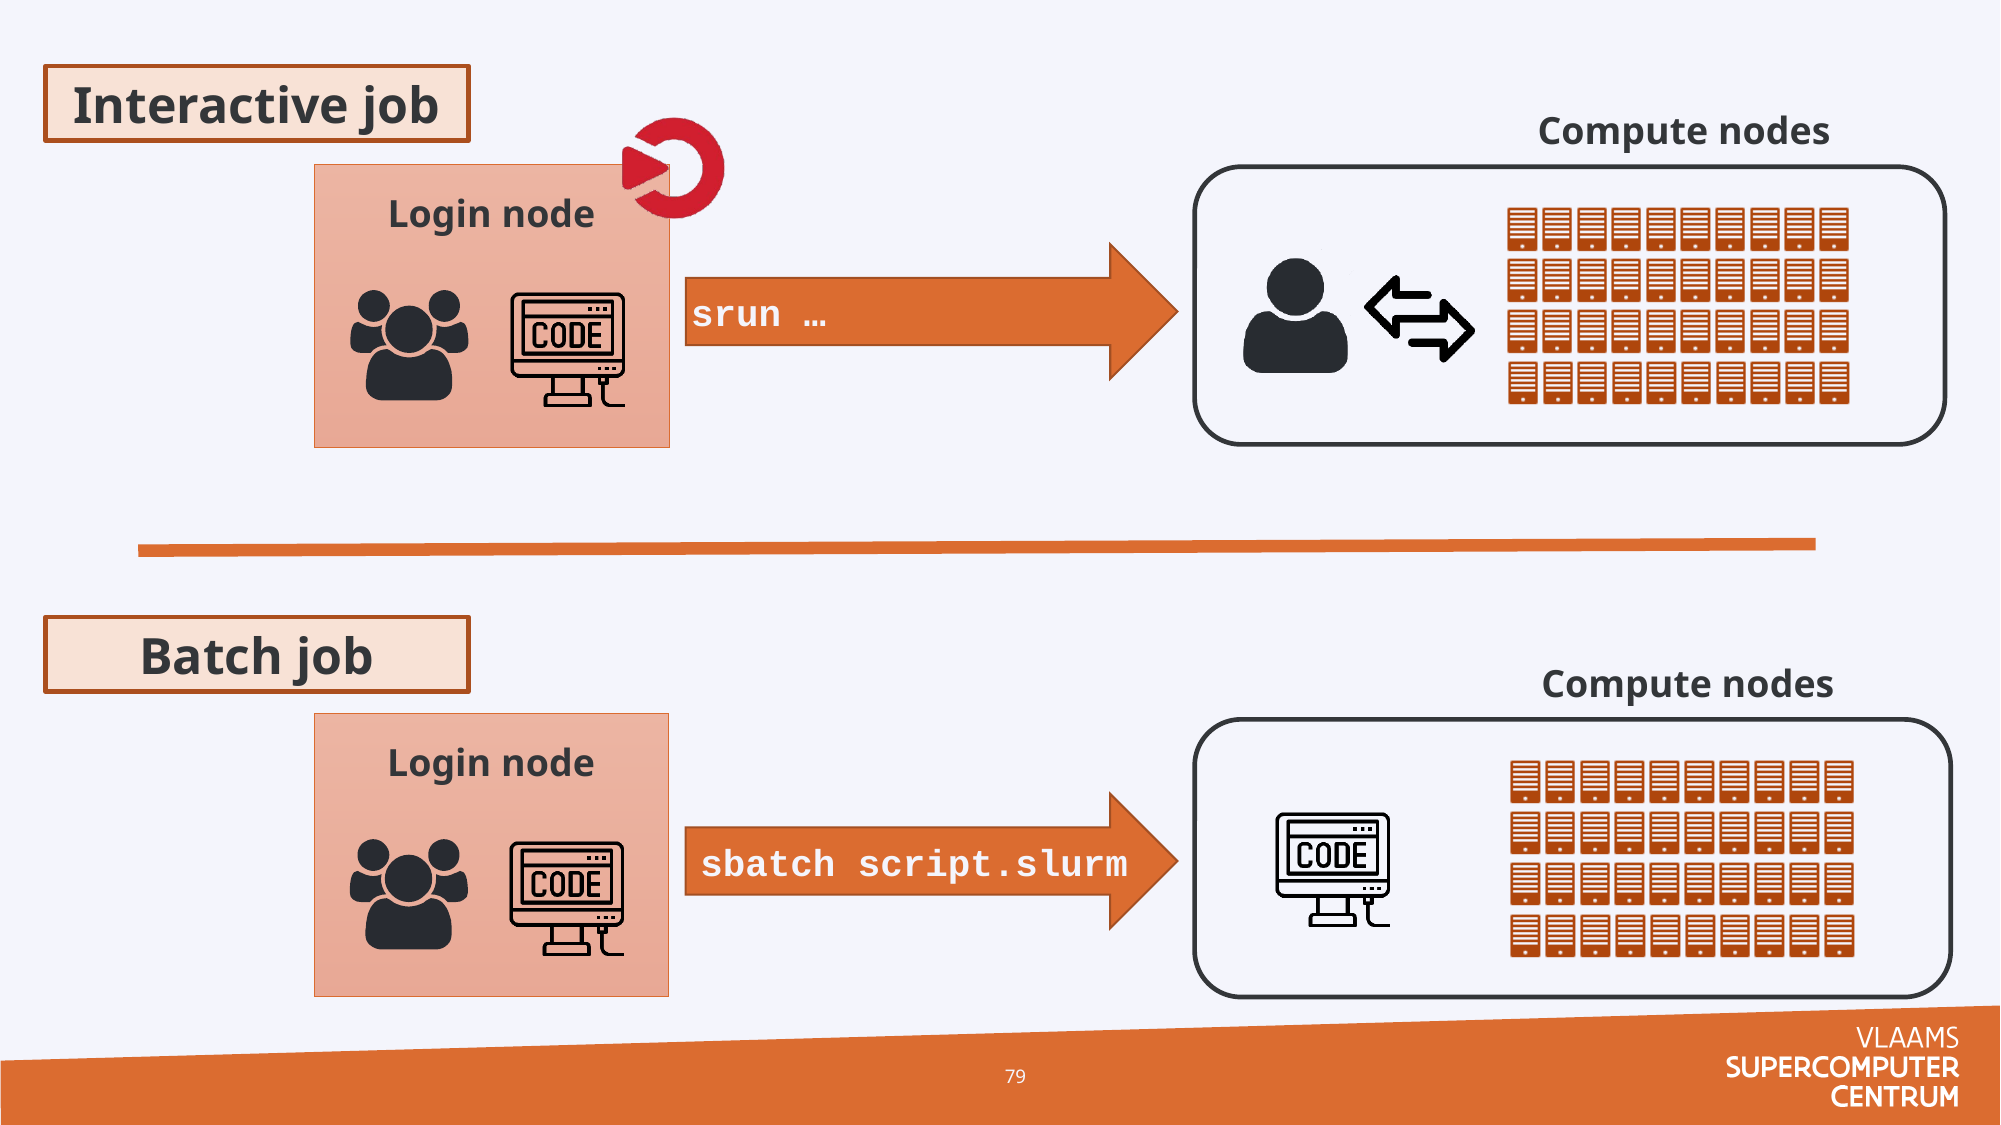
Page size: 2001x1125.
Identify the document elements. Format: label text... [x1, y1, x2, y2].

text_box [1194, 99, 1945, 445]
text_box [314, 164, 670, 448]
picture [1272, 810, 1392, 929]
text_box Batch job [45, 616, 469, 692]
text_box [676, 244, 1178, 379]
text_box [314, 713, 669, 997]
picture [1725, 1021, 1960, 1117]
text_box sbatch script.slurm [684, 791, 1179, 931]
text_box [1194, 652, 1951, 998]
slide_number 79 [958, 1047, 1042, 1108]
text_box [138, 544, 1816, 551]
text_box Interactive job [45, 65, 469, 141]
picture [609, 103, 738, 232]
picture [1224, 239, 1475, 374]
